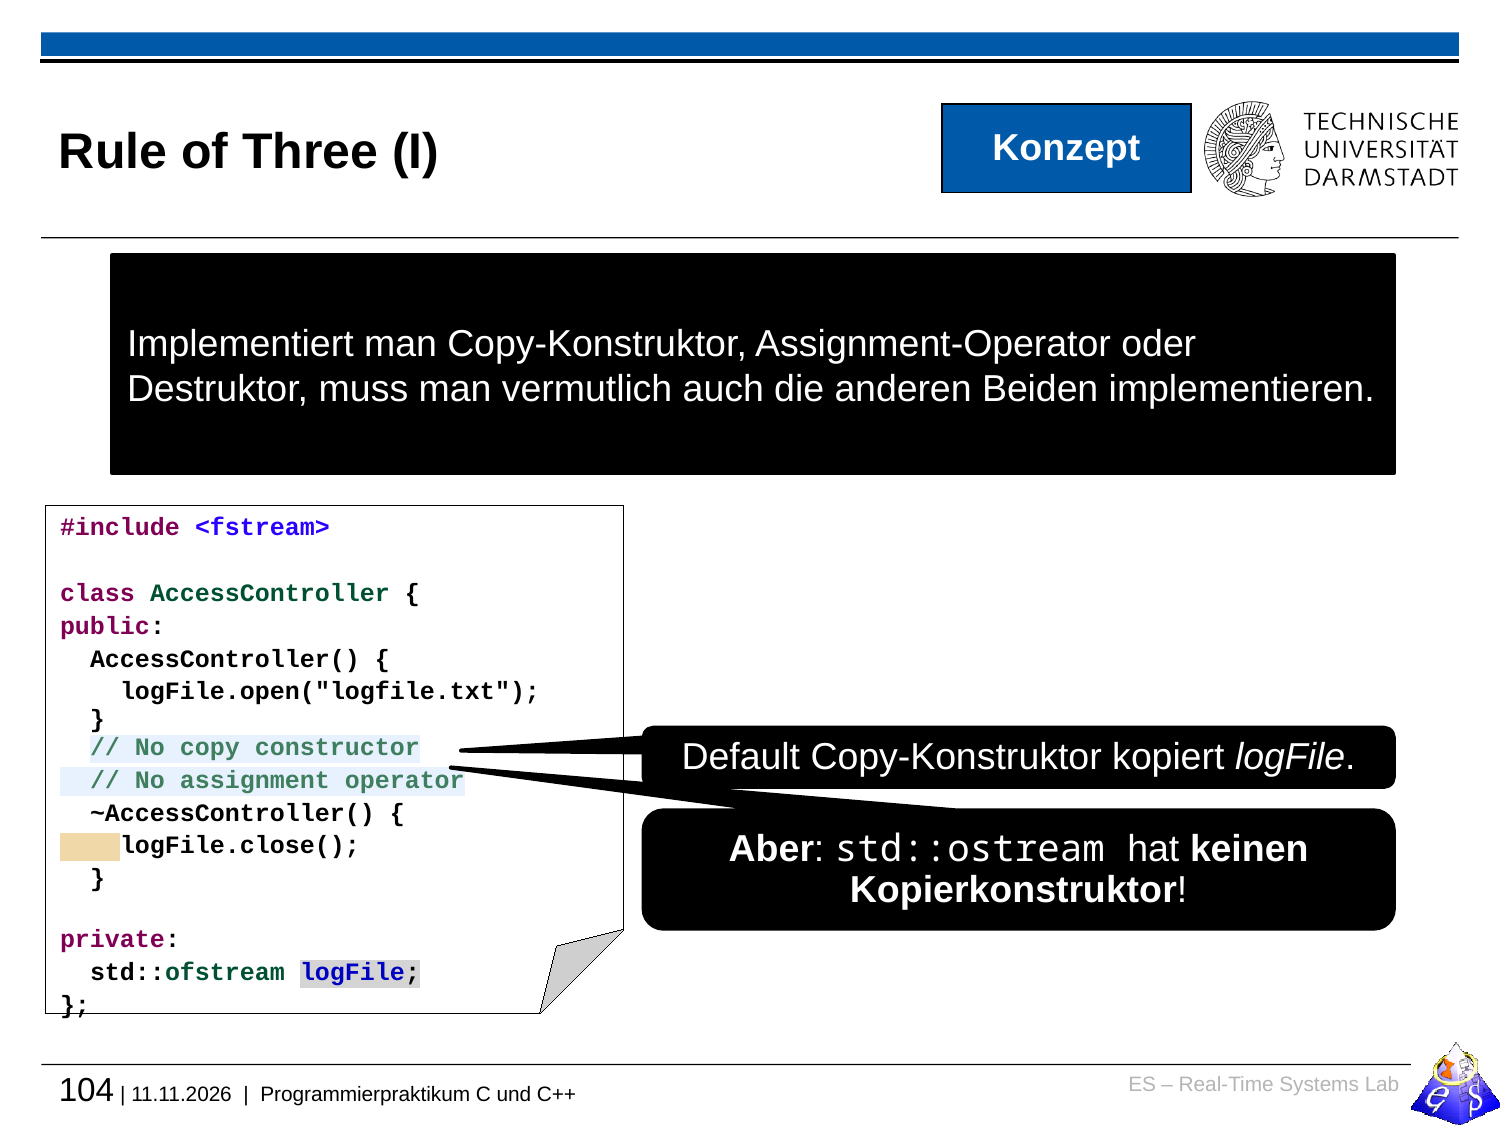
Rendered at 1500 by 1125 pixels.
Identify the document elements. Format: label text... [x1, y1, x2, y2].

text_box Aber: std::ostream hat keinen Kopierkonstruktor! [448, 765, 1396, 931]
list Implementiert man Copy-Konstruktor, Assignment-Operator oder Destruktor, muss man vermutlich auch die anderen Beiden implementieren. [110, 253, 1396, 475]
text_box #include <fstream> class AccessController { public: AccessController() { logFile.open("logfile.txt"); } // No copy constructor // No assignment operator ~AccessController() { logFile.close(); } private: std::ofstream logFile; }; [45, 505, 624, 1014]
title Rule of Three (I) [58, 80, 1187, 218]
text_box Default Copy-Konstruktor kopiert logFile. [459, 725, 1396, 789]
picture [1411, 1041, 1500, 1125]
picture [1187, 84, 1483, 214]
text_box Konzept [941, 104, 1191, 193]
